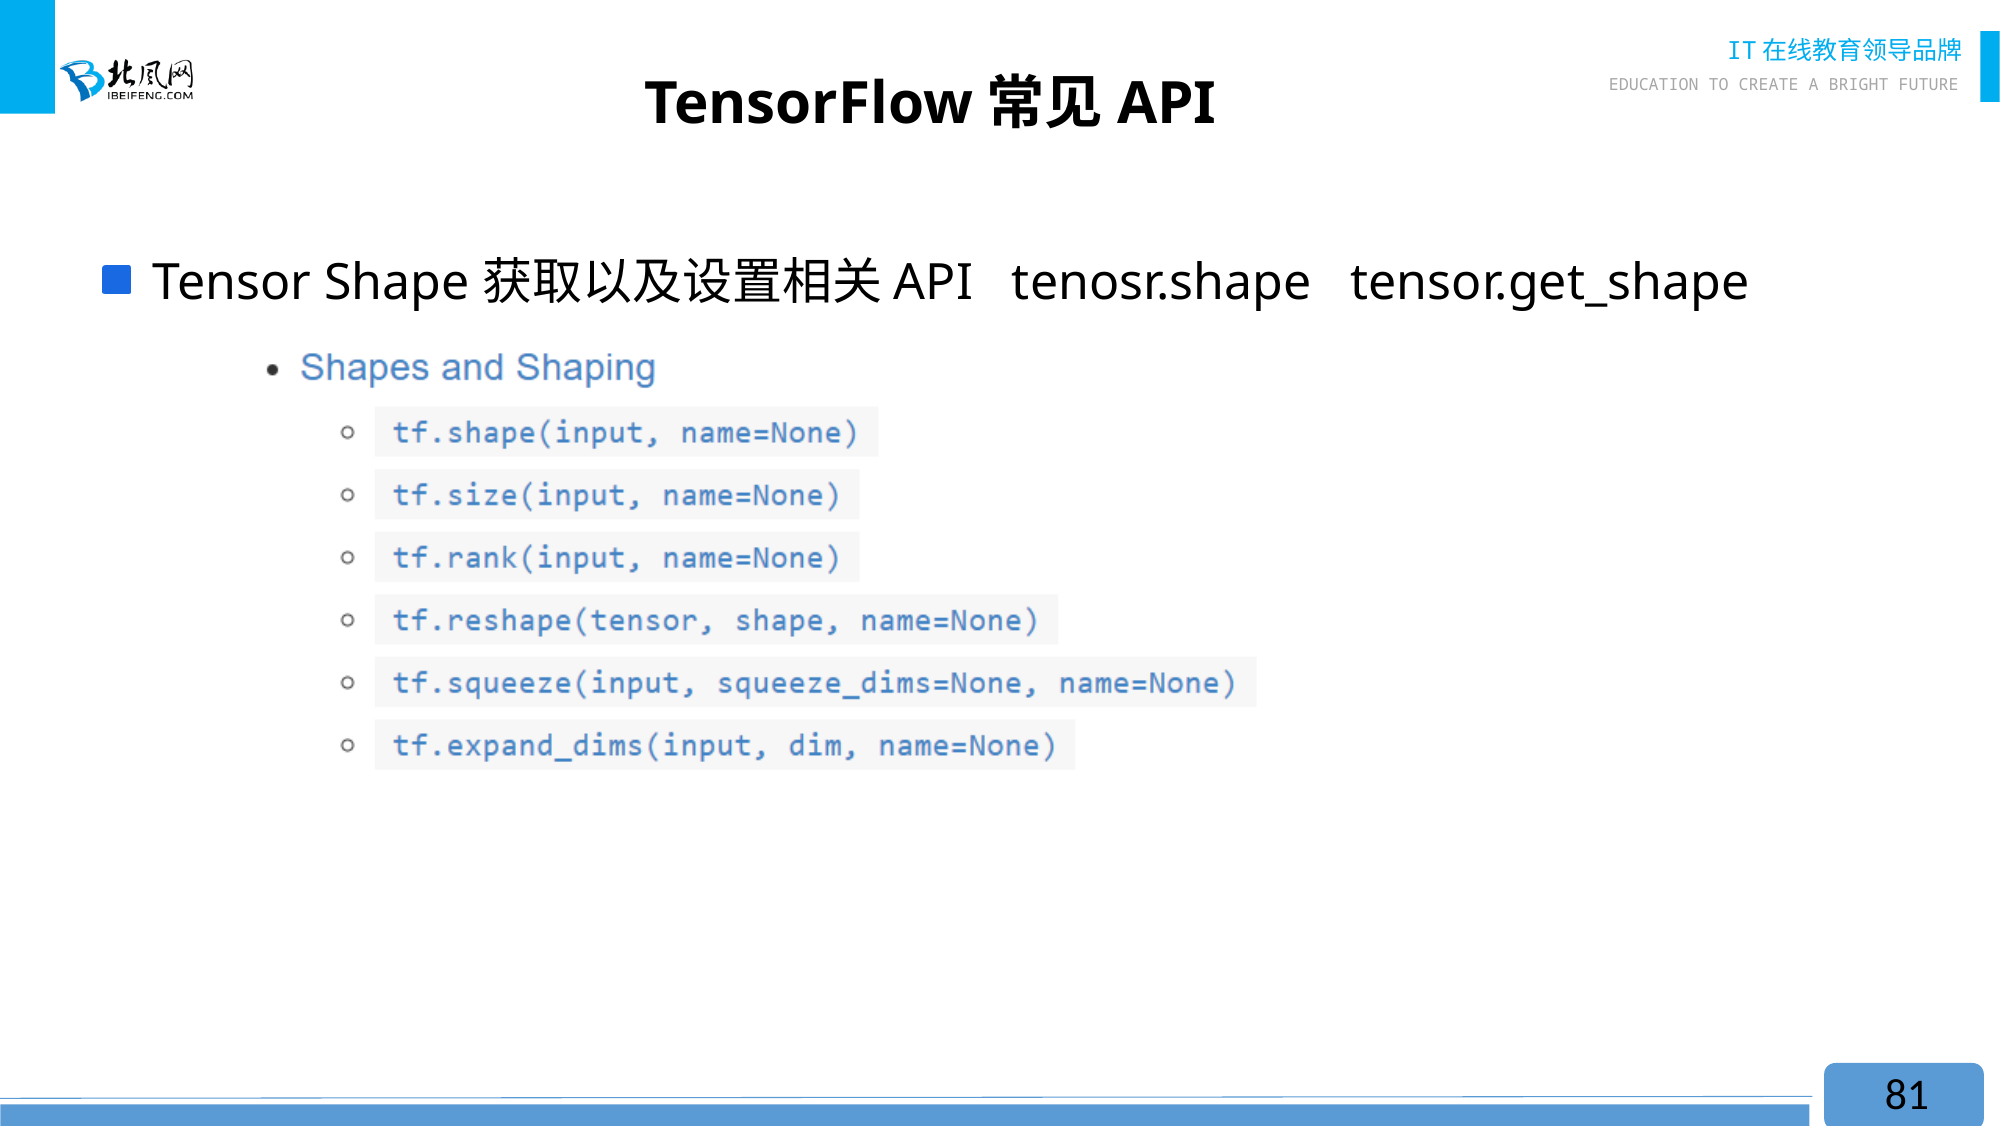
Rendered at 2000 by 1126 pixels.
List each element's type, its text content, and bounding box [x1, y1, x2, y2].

title TensorFlow常见API [255, 42, 1606, 167]
picture [247, 338, 1296, 787]
list Tensor Shape获取以及设置相关API tenosr.shape tensor.get_shape [87, 212, 1922, 1028]
picture [102, 265, 131, 294]
picture [56, 54, 198, 103]
